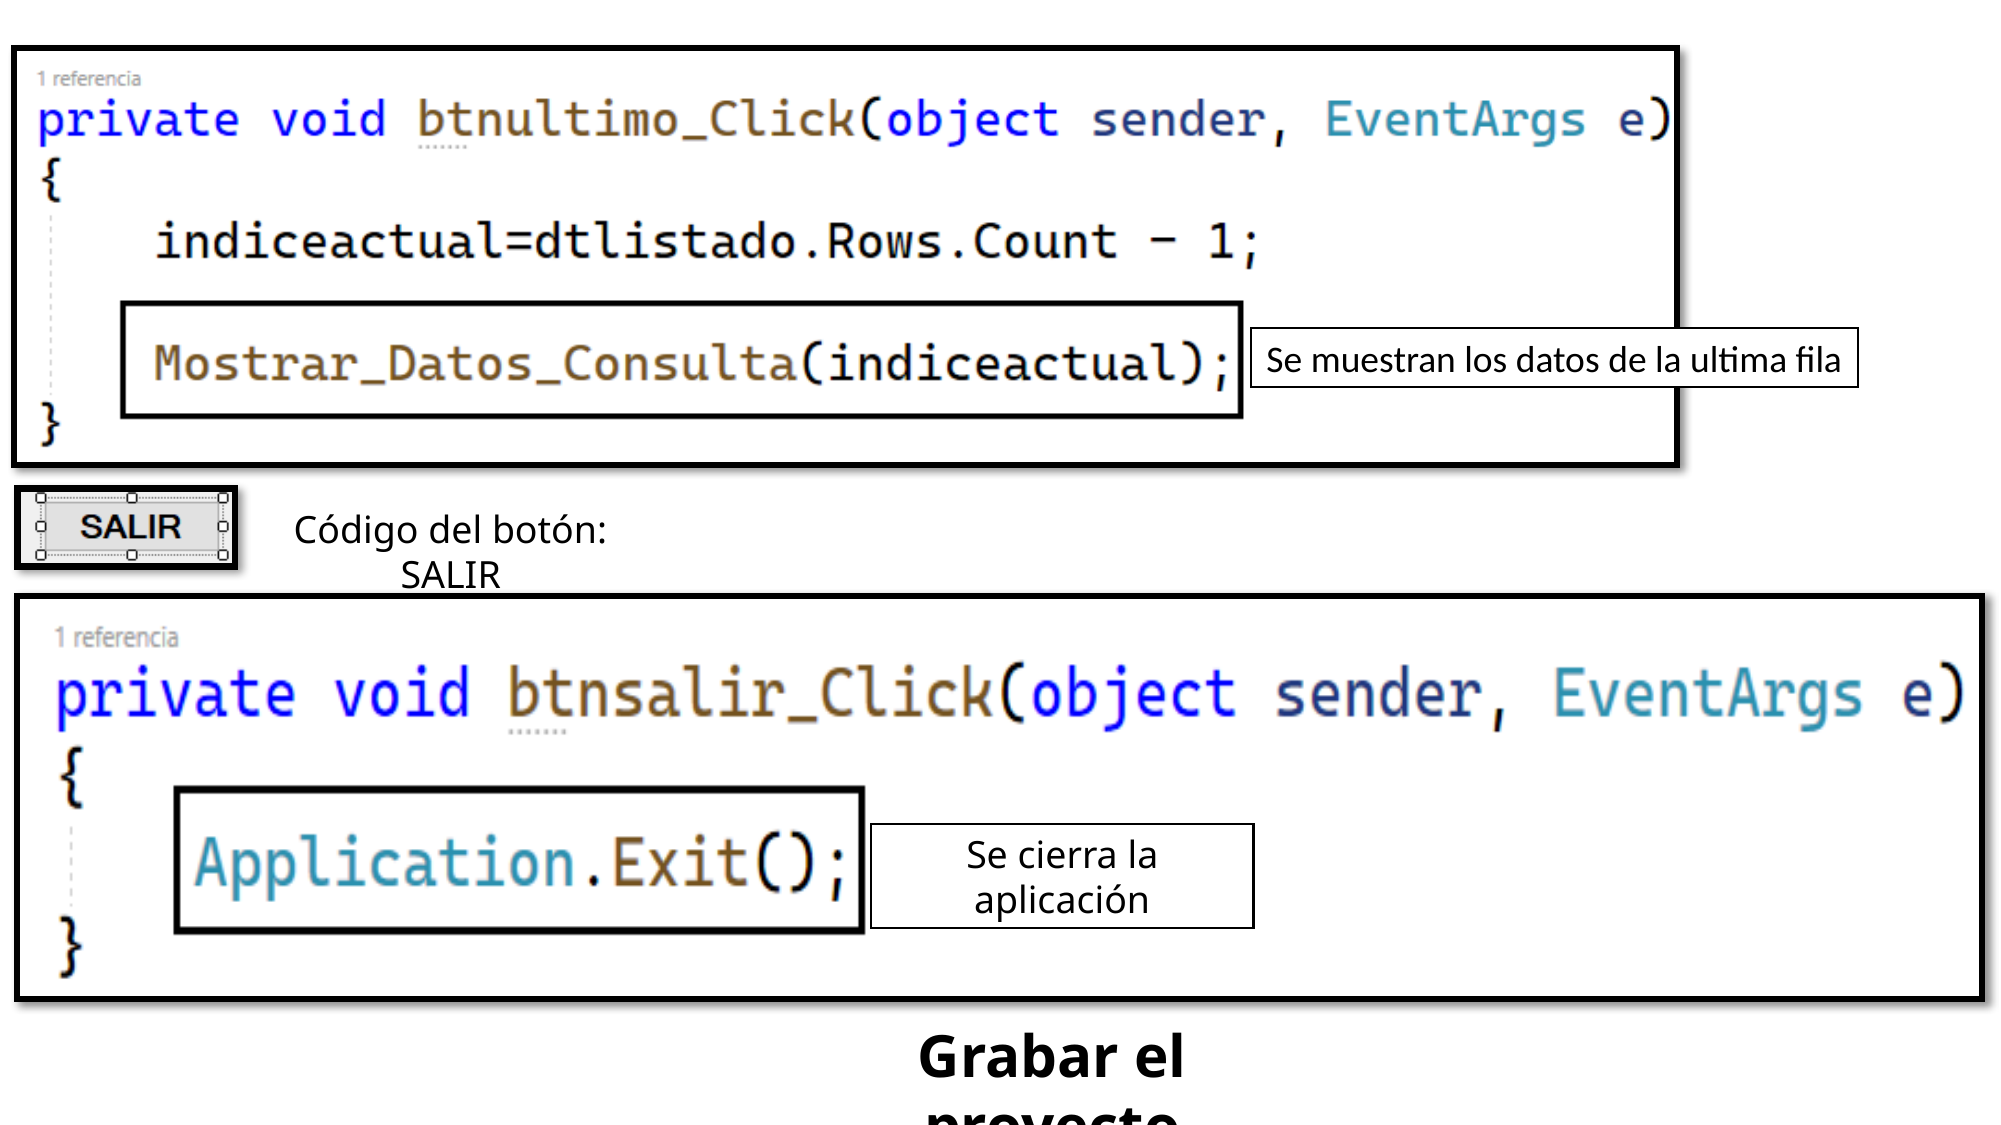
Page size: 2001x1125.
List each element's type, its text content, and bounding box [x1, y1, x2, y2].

picture [17, 51, 1675, 462]
text_box Código del botón: SALIR [249, 498, 652, 590]
picture [20, 599, 1980, 997]
text_box Grabar el proyecto [798, 1011, 1307, 1125]
text_box Se muestran los datos de la ultima fila [1675, 327, 1859, 388]
picture [20, 491, 232, 564]
